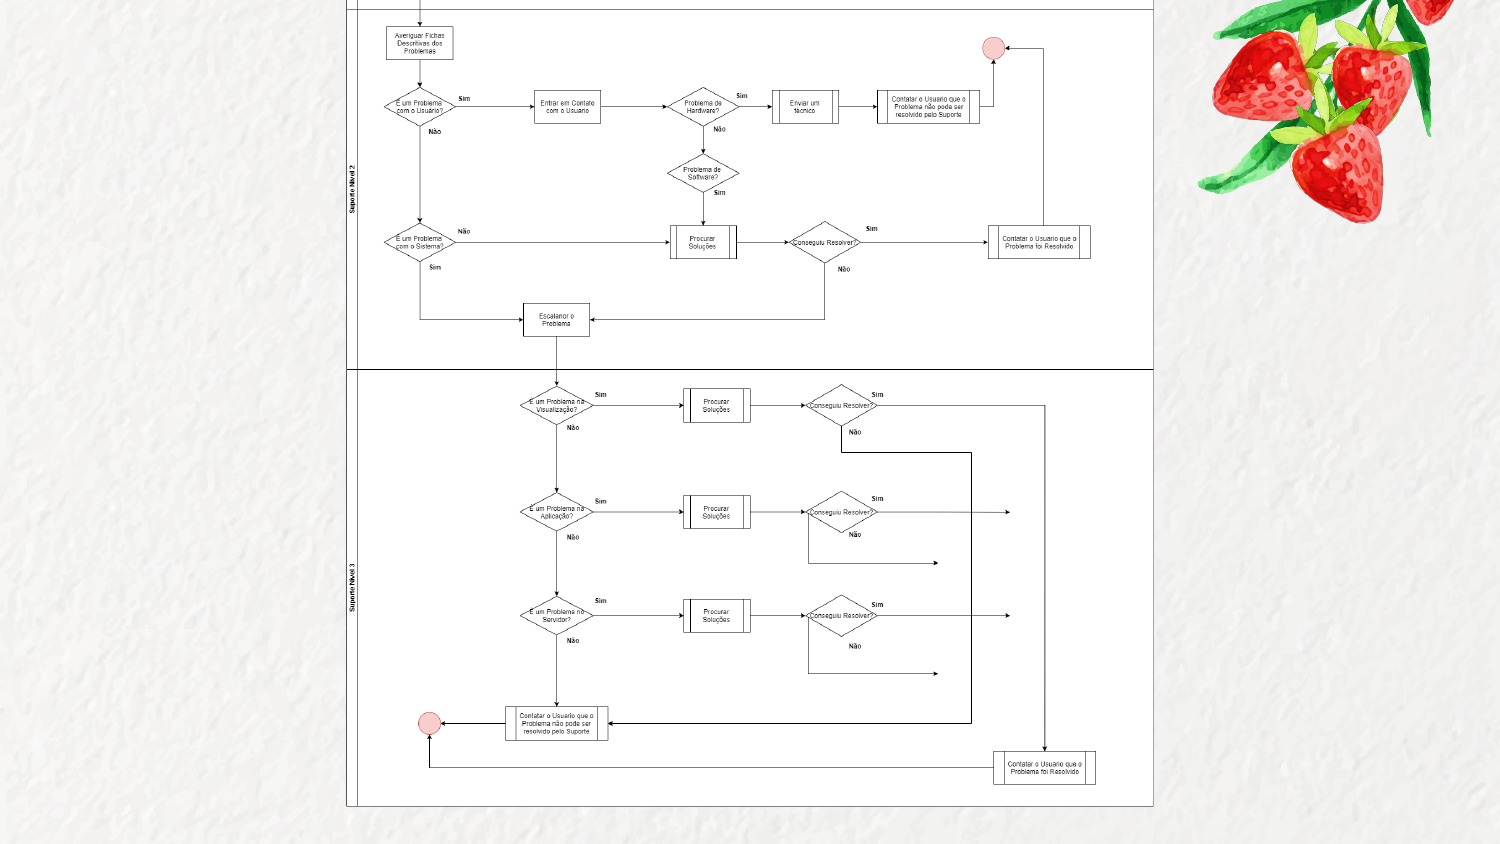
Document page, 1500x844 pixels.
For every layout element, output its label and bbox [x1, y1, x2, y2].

picture [0, 0, 1500, 844]
text_box [1196, 0, 1500, 208]
